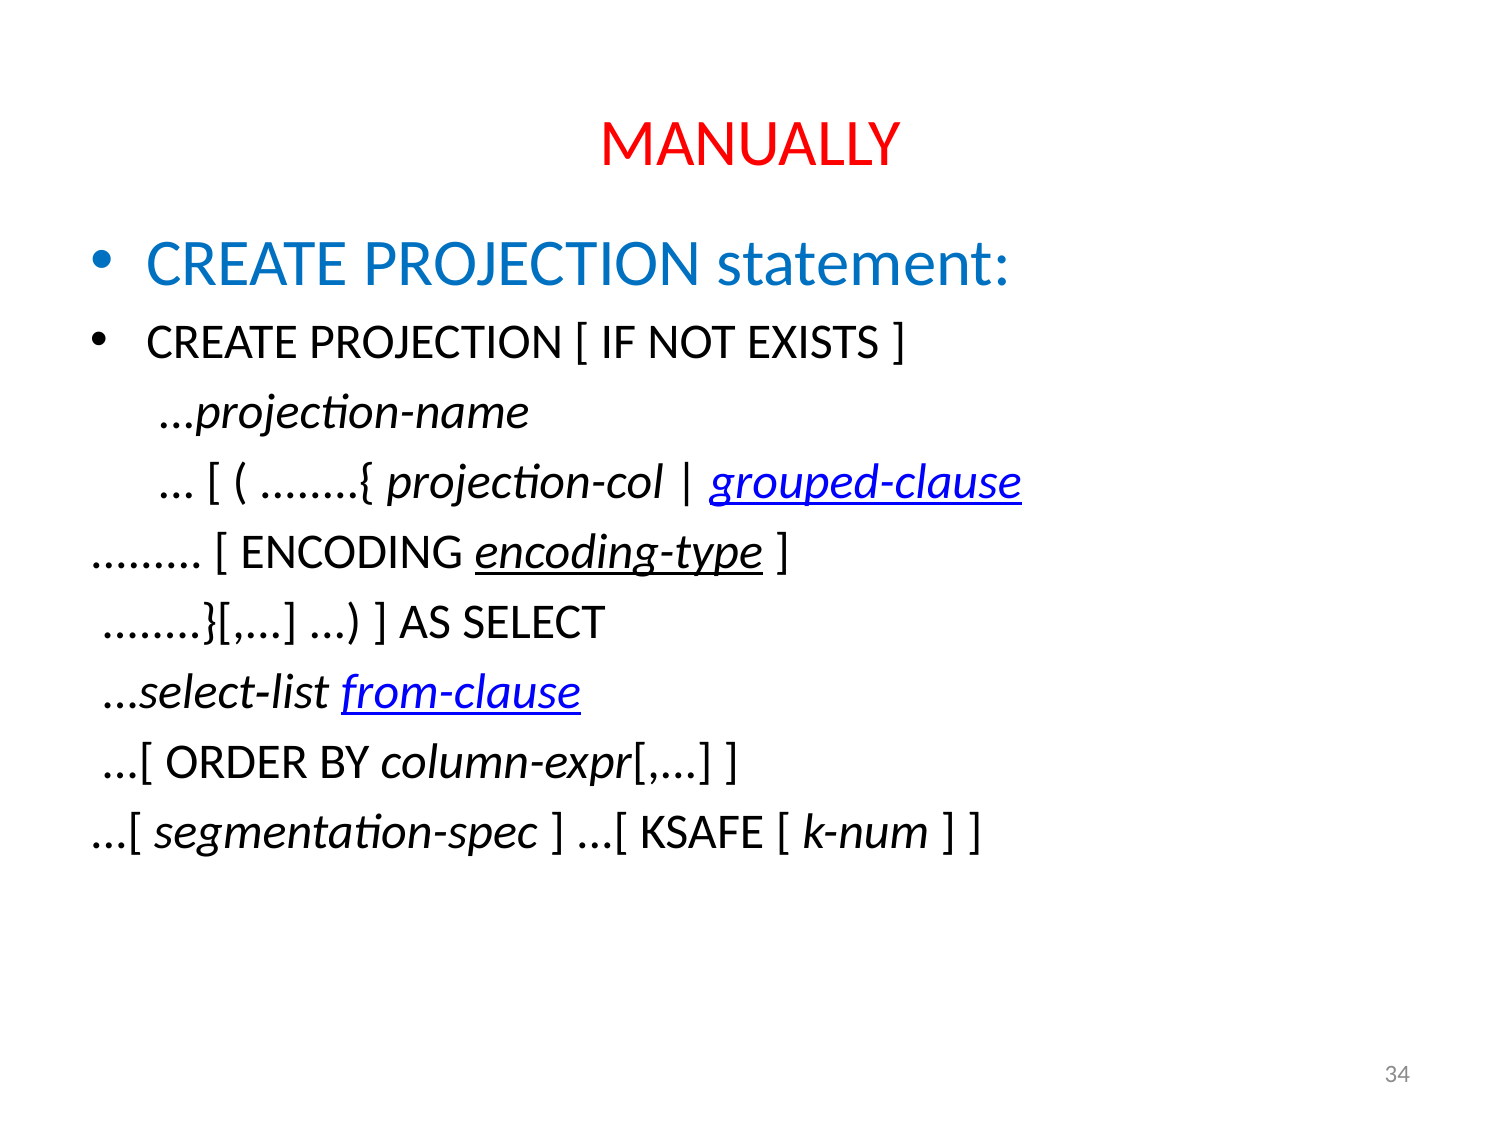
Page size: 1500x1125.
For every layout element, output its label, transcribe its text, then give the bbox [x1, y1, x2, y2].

slide_number 34 [1074, 1042, 1425, 1103]
list CREATE PROJECTION statement: CREATE PROJECTION [ IF NOT EXISTS ] ...projection-name ... [ ( ........{ projection-col | grouped-clause ......... [ ENCODING encoding-type ] ........}[,...] ...) ] AS SELECT ...select‑list from-clause ...[ ORDER BY column-expr[,...] ] ...[ segmentation-spec ] ...[ KSAFE [ k-num ] ] [75, 210, 1425, 1005]
title MANUALLY [75, 45, 1425, 210]
